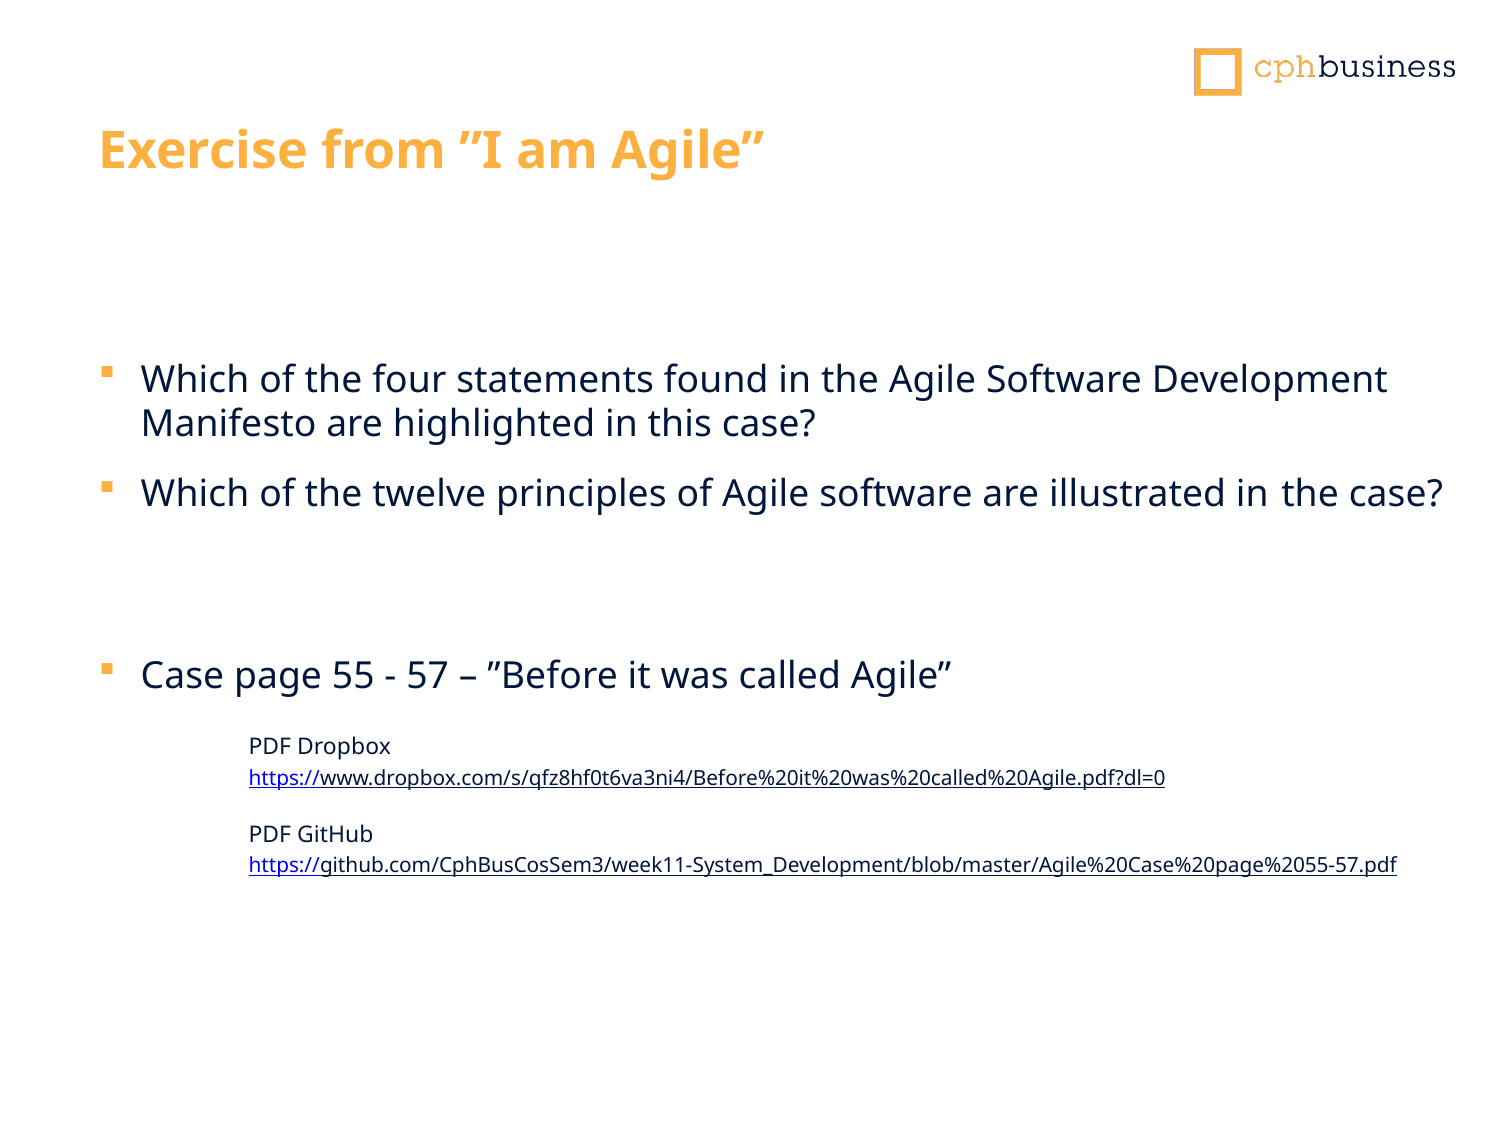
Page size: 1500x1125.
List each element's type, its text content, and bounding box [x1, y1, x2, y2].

list Exercise from ”I am Agile” [83, 109, 1411, 298]
picture [1147, 1, 1500, 143]
list Which of the four statements found in the Agile Software Development Manifesto are highlighted in this case? Which of the twelve principles of Agile software are illustrated in the case? Case page 55 - 57 – ”Before it was called Agile” PDF Dropbox https://www.dropbox.com/s/qfz8hf0t6va3ni4/Before%20it%20was%20called%20Agile.pdf?dl=0 PDF GitHub https://github.com/CphBusCosSem3/week11-System_Development/blob/master/Agile%20Case%20page%2055-57.pdf [83, 347, 1500, 967]
